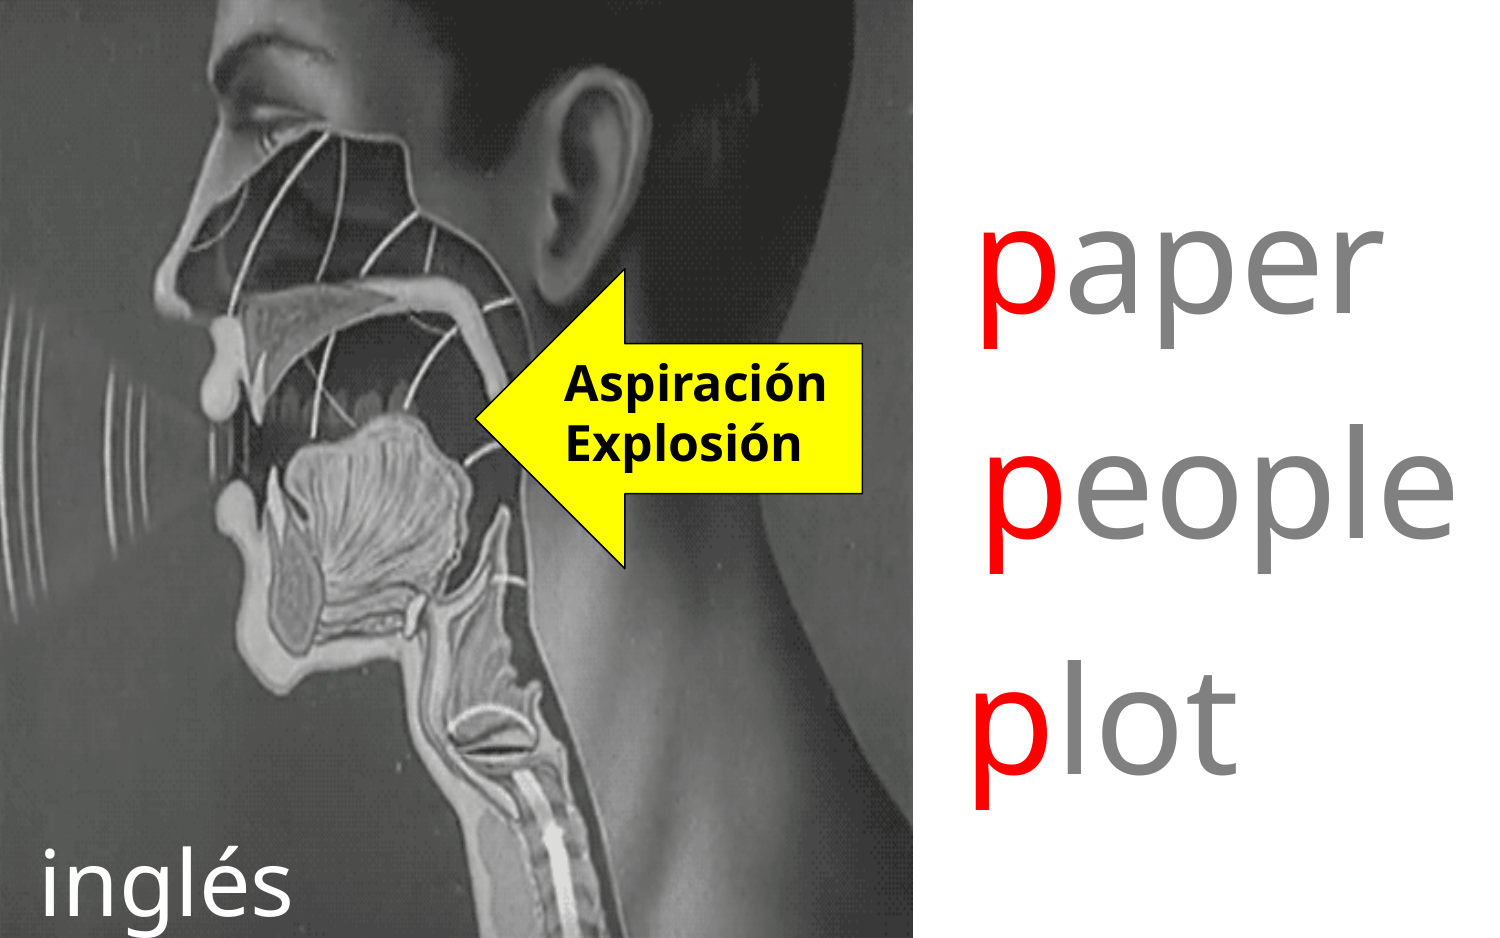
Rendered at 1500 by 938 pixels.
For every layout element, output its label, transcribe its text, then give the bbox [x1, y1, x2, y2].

text_box paper [956, 156, 1402, 351]
text_box plot [948, 616, 1255, 812]
picture [0, 0, 913, 938]
text_box people [963, 381, 1476, 576]
